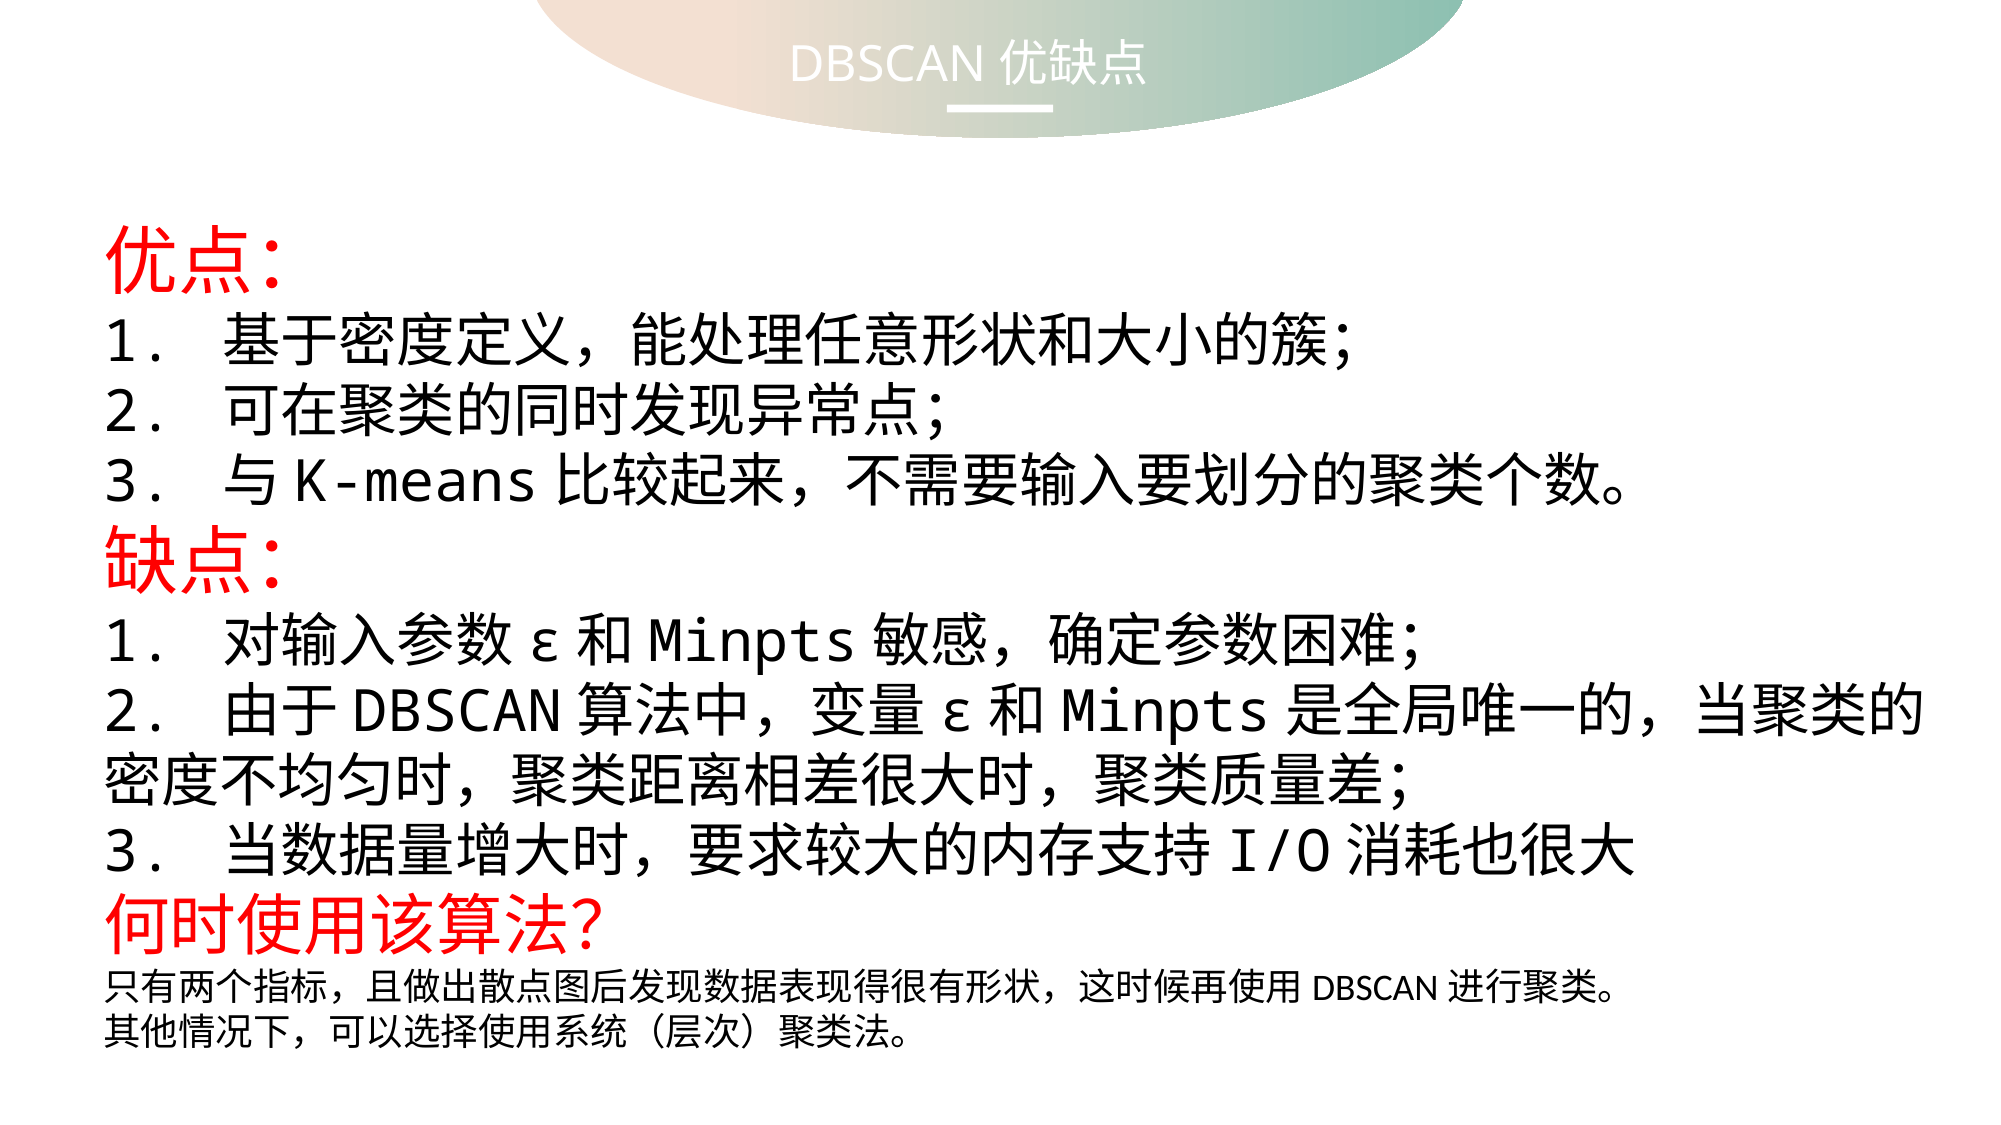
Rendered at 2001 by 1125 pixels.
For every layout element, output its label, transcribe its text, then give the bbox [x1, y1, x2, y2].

text_box DBSCAN优缺点 [773, 23, 1227, 99]
text_box 优点： 1. 基于密度定义，能处理任意形状和大小的簇； 2. 可在聚类的同时发现异常点； 3. 与K-means比较起来，不需要输入要划分的聚类个数。 缺点： 1. 对输入参数ε和Minpts敏感，确定参数困难； 2. 由于DBSCAN算法中，变量ε和Minpts是全局唯一的，当聚类的密度不均匀时，聚类距离相差很大时，聚类质量差； 3. 当数据量增大时，要求较大的内存支持I/O消耗也很大 何时使用该算法？ 只有两个指标，且做出散点图后发现数据表现得很有形状，这时候再使用DBSCAN进行聚类。 其他情况下，可以选择使用系统（层次）聚类法。 [88, 205, 1948, 1061]
text_box [535, 0, 1465, 139]
text_box [946, 103, 1054, 113]
